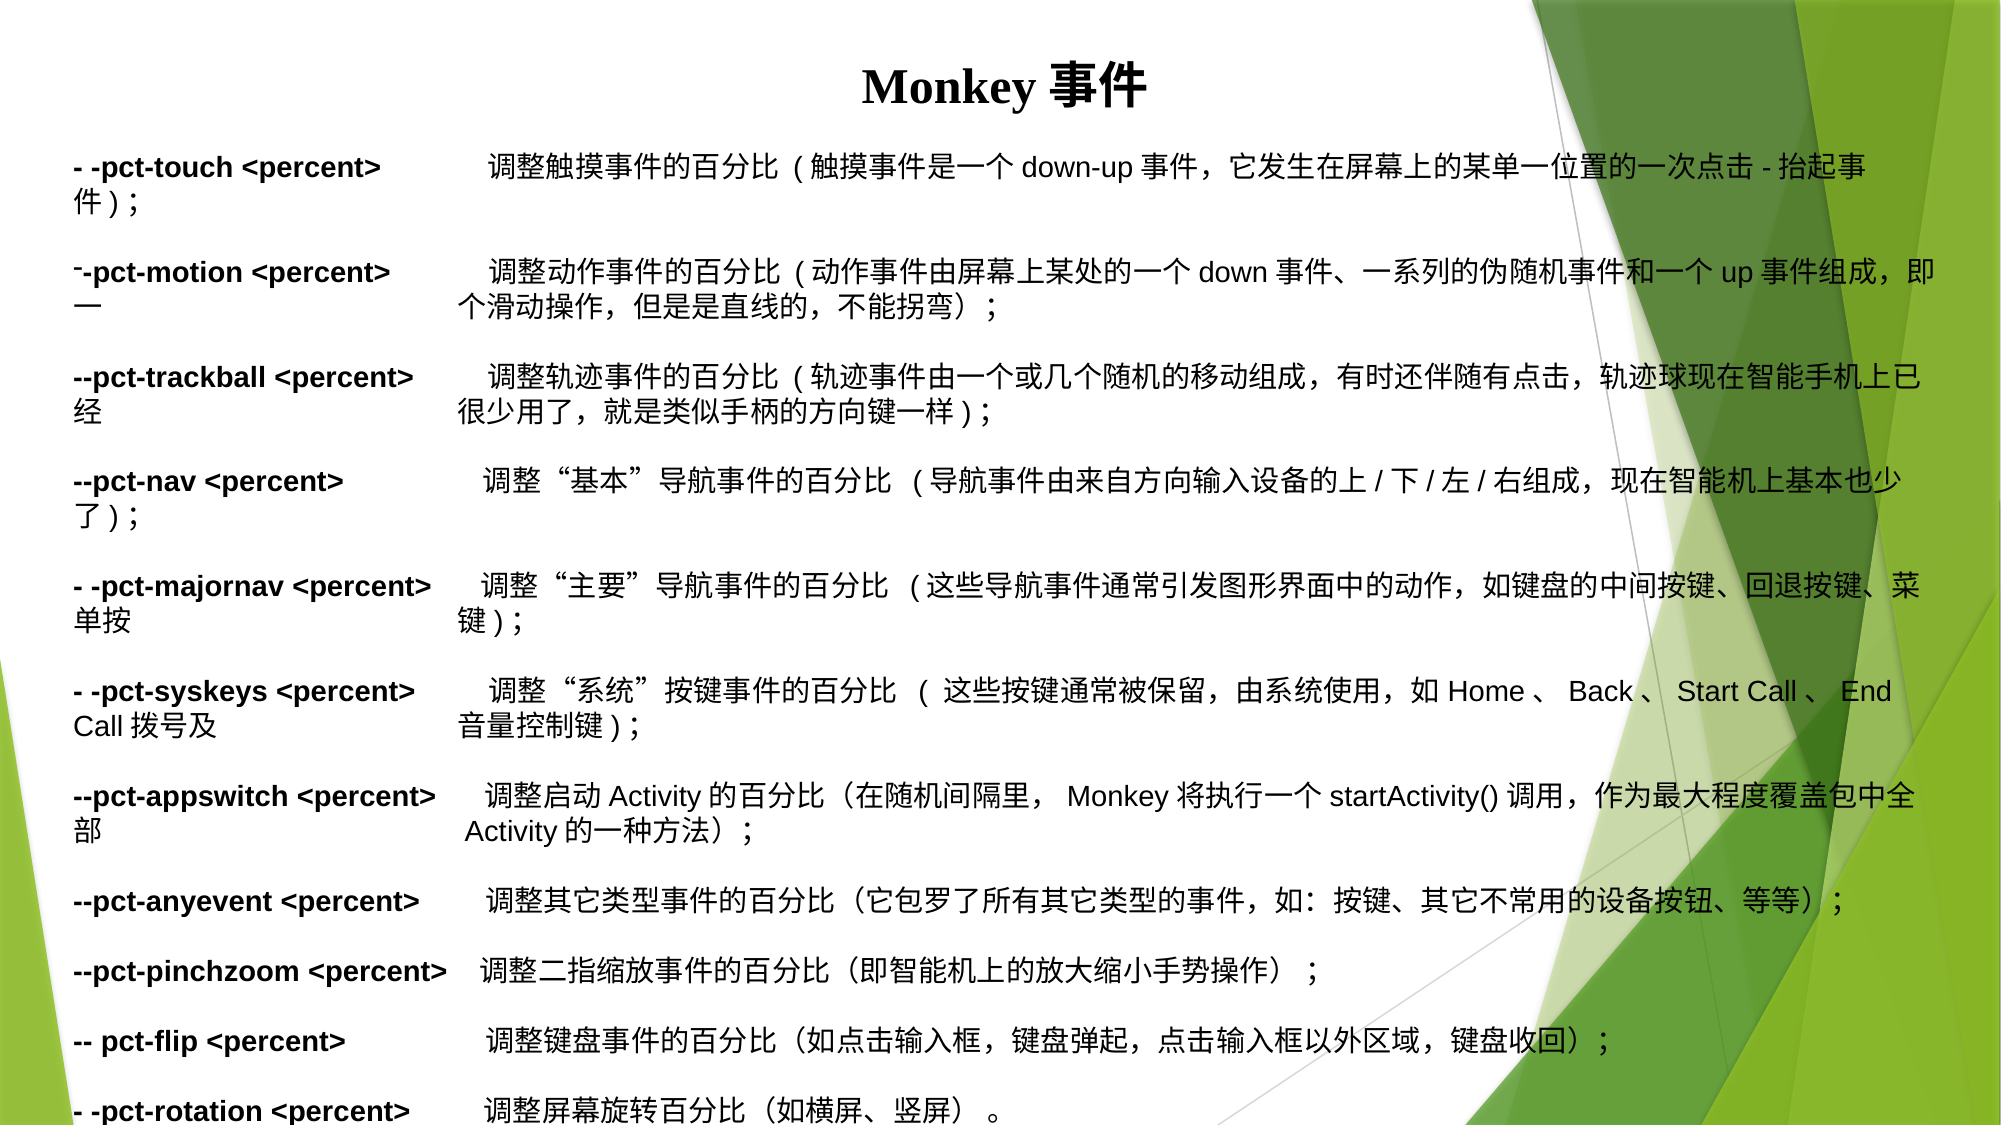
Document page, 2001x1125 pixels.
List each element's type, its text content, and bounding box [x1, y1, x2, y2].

text_box Monkey事件 - -pct-touch <percent> 调整触摸事件的百分比 (触摸事件是一个down-up事件，它发生在屏幕上的某单一位置的一次点击-抬起事件)； -pct-motion <percent> 调整动作事件的百分比 (动作事件由屏幕上某处的一个down事件、一系列的伪随机事件和一个up事件组成，即一 个滑动操作，但是是直线的，不能拐弯）； --pct-trackball <percent> 调整轨迹事件的百分比 (轨迹事件由一个或几个随机的移动组成，有时还伴随有点击，轨迹球现在智能手机上已经 很少用了，就是类似手柄的方向键一样)； --pct-nav <percent> 调整“基本”导航事件的百分比 (导航事件由来自方向输入设备的上/下/左/右组成，现在智能机上基本也少了)； - -pct-majornav <percent> 调整“主要”导航事件的百分比 (这些导航事件通常引发图形界面中的动作，如键盘的中间按键、回退按键、菜单按 键)； - -pct-syskeys <percent> 调整“系统”按键事件的百分比 ( 这些按键通常被保留，由系统使用，如Home、Back、Start Call、End Call拨号及 音量控制键)； --pct-appswitch <percent> 调整启动Activity的百分比（在随机间隔里，Monkey将执行一个startActivity()调用，作为最大程度覆盖包中全部 Activity的一种方法）； --pct-anyevent <percent> 调整其它类型事件的百分比（它包罗了所有其它类型的事件，如：按键、其它不常用的设备按钮、等等）； --pct-pinchzoom <percent> 调整二指缩放事件的百分比（即智能机上的放大缩小手势操作） ； -- pct-flip <percent> 调整键盘事件的百分比（如点击输入框，键盘弹起，点击输入框以外区域，键盘收回）； - -pct-rotation <percent> 调整屏幕旋转百分比（如横屏、竖屏） 。 [58, 45, 1953, 1125]
